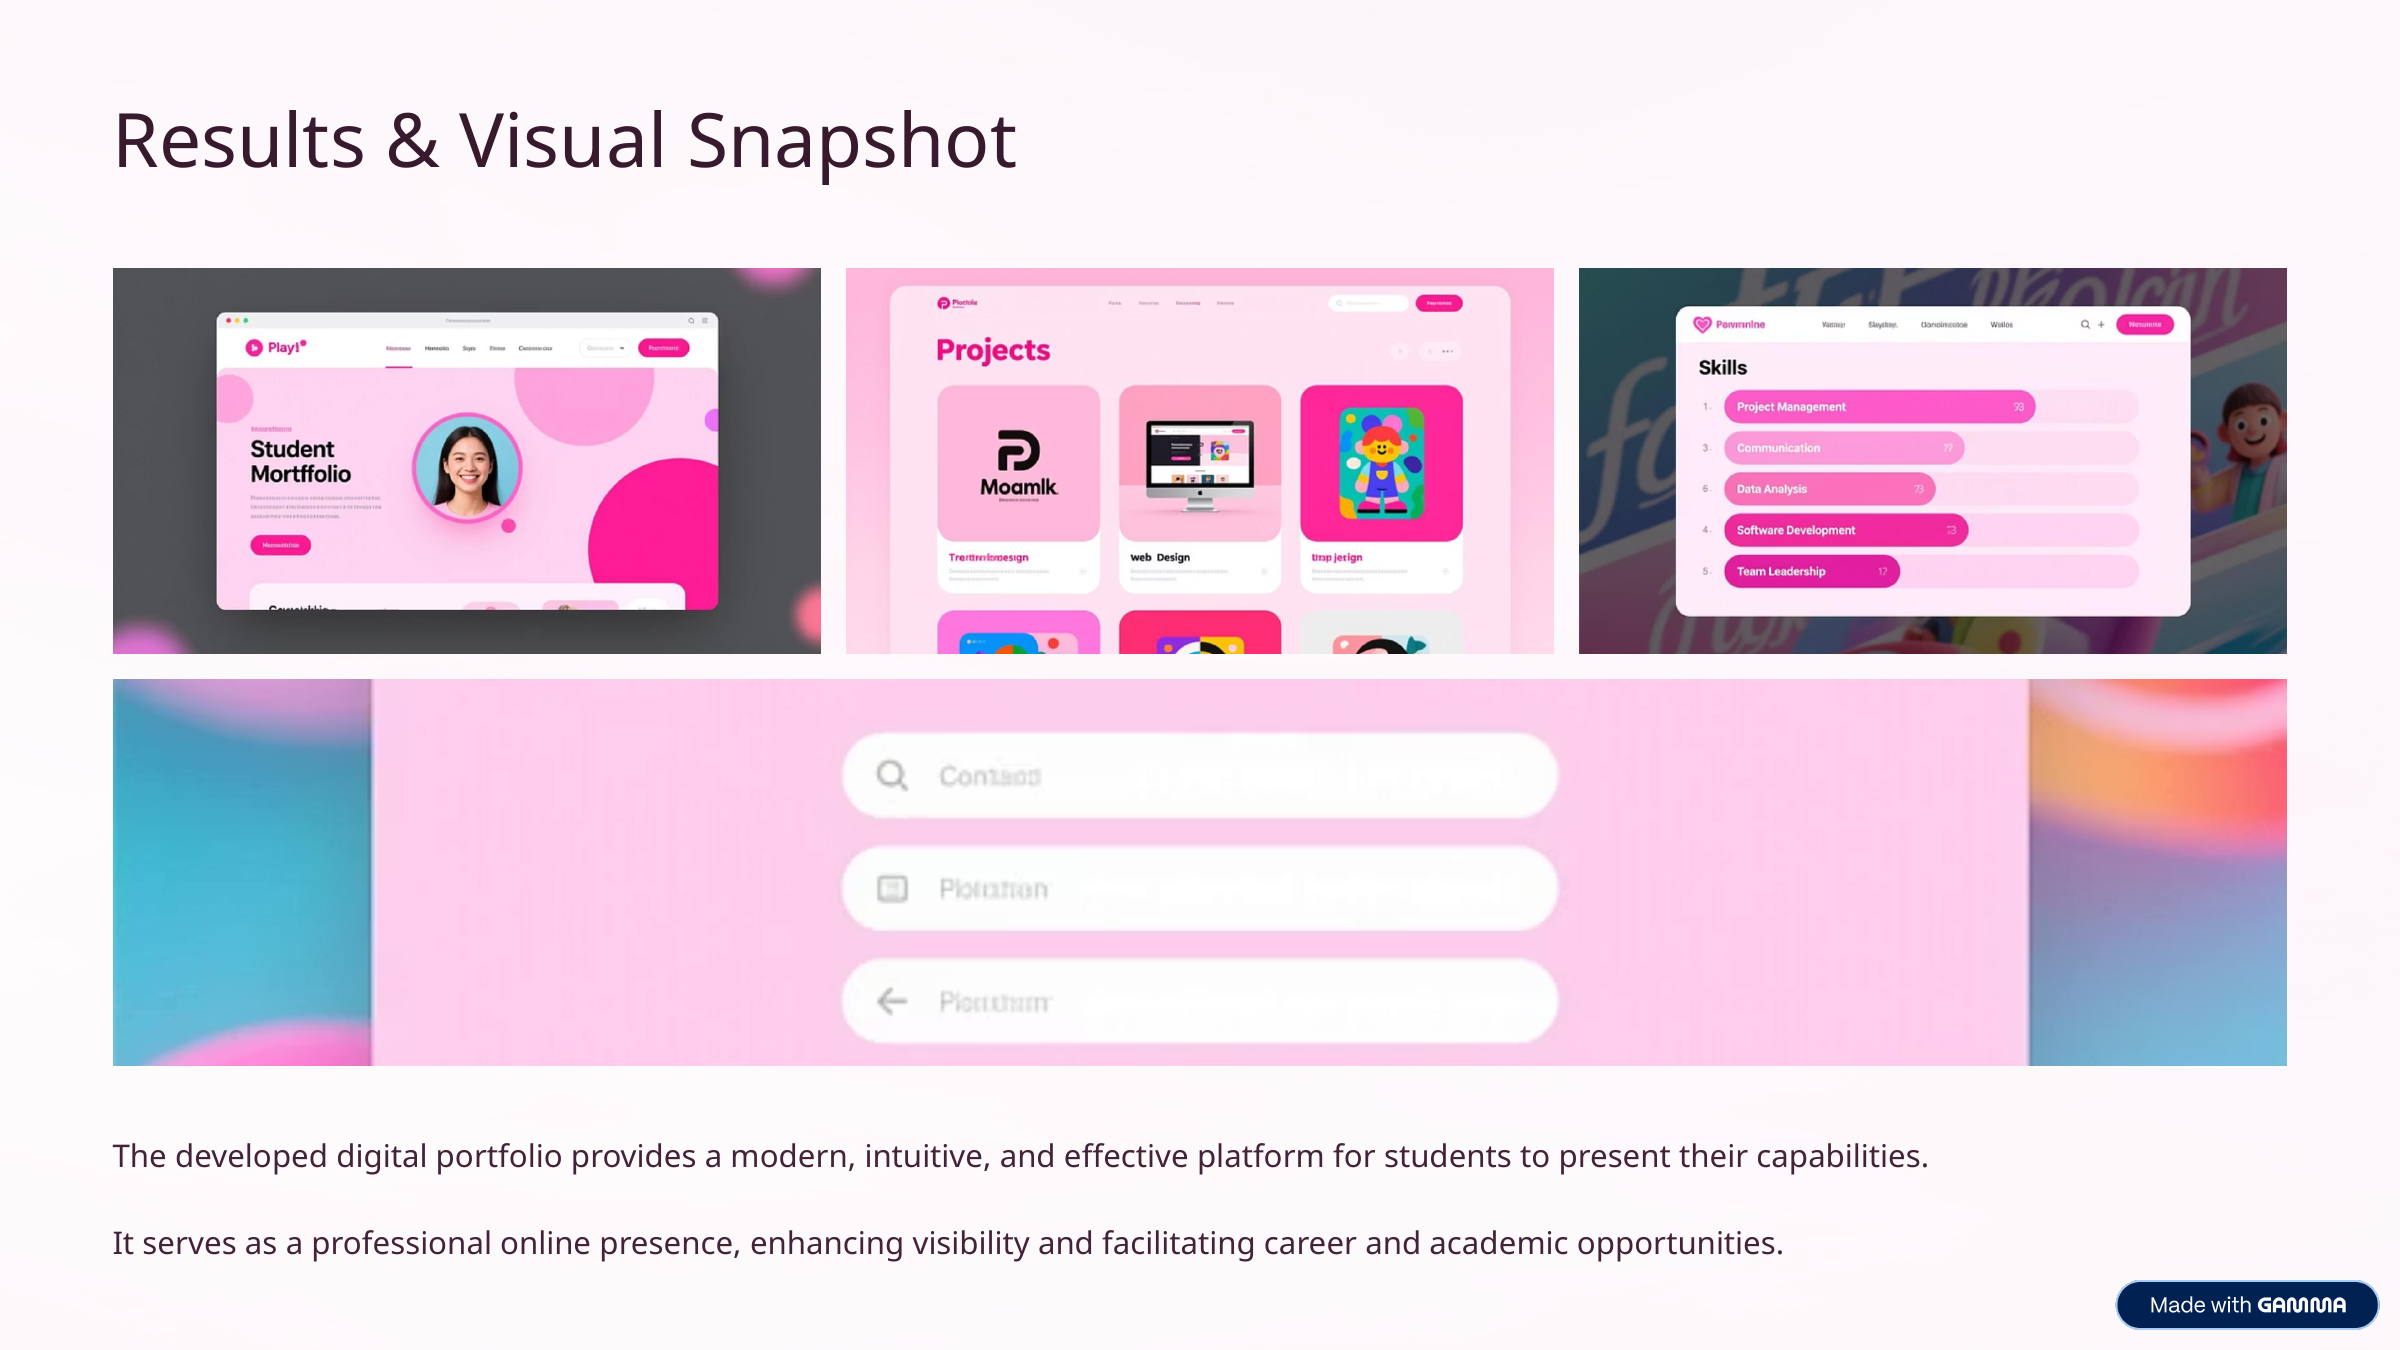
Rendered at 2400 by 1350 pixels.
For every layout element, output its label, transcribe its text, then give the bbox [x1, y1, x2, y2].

text_box The developed digital portfolio provides a modern, intuitive, and effective platform for students to present their capabilities. [112, 1122, 2288, 1174]
picture [113, 268, 821, 654]
picture [1579, 268, 2287, 654]
picture [2106, 1271, 2389, 1339]
picture [846, 268, 1554, 654]
picture [113, 679, 2287, 1066]
text_box It serves as a professional online presence, enhancing visibility and facilitating career and academic opportunities. [112, 1209, 2288, 1262]
text_box Results & Visual Snapshot [112, 88, 1090, 184]
